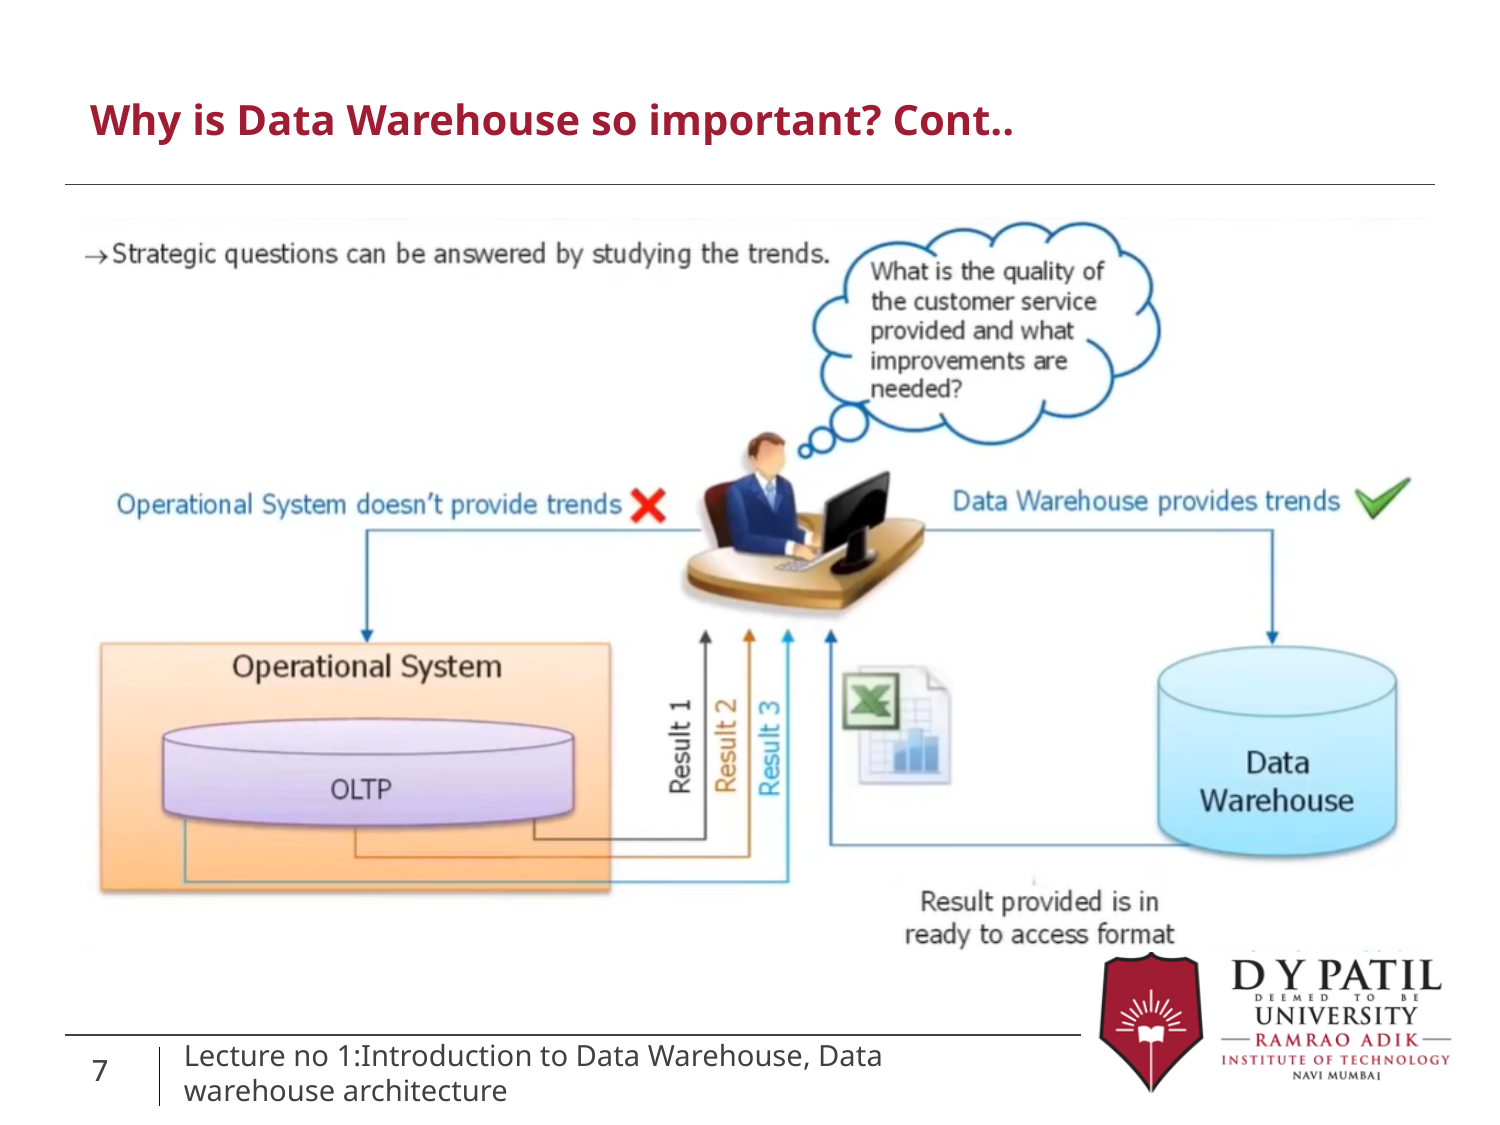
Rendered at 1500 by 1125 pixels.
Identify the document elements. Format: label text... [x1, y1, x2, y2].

text_box Lecture no 1:Introduction to Data Warehouse, Data warehouse architecture [168, 1042, 1034, 1103]
picture [85, 218, 1458, 1098]
text_box Why is Data Warehouse so important? Cont.. [74, 50, 1425, 186]
text_box [76, 219, 1427, 963]
text_box 7 [76, 1042, 155, 1103]
